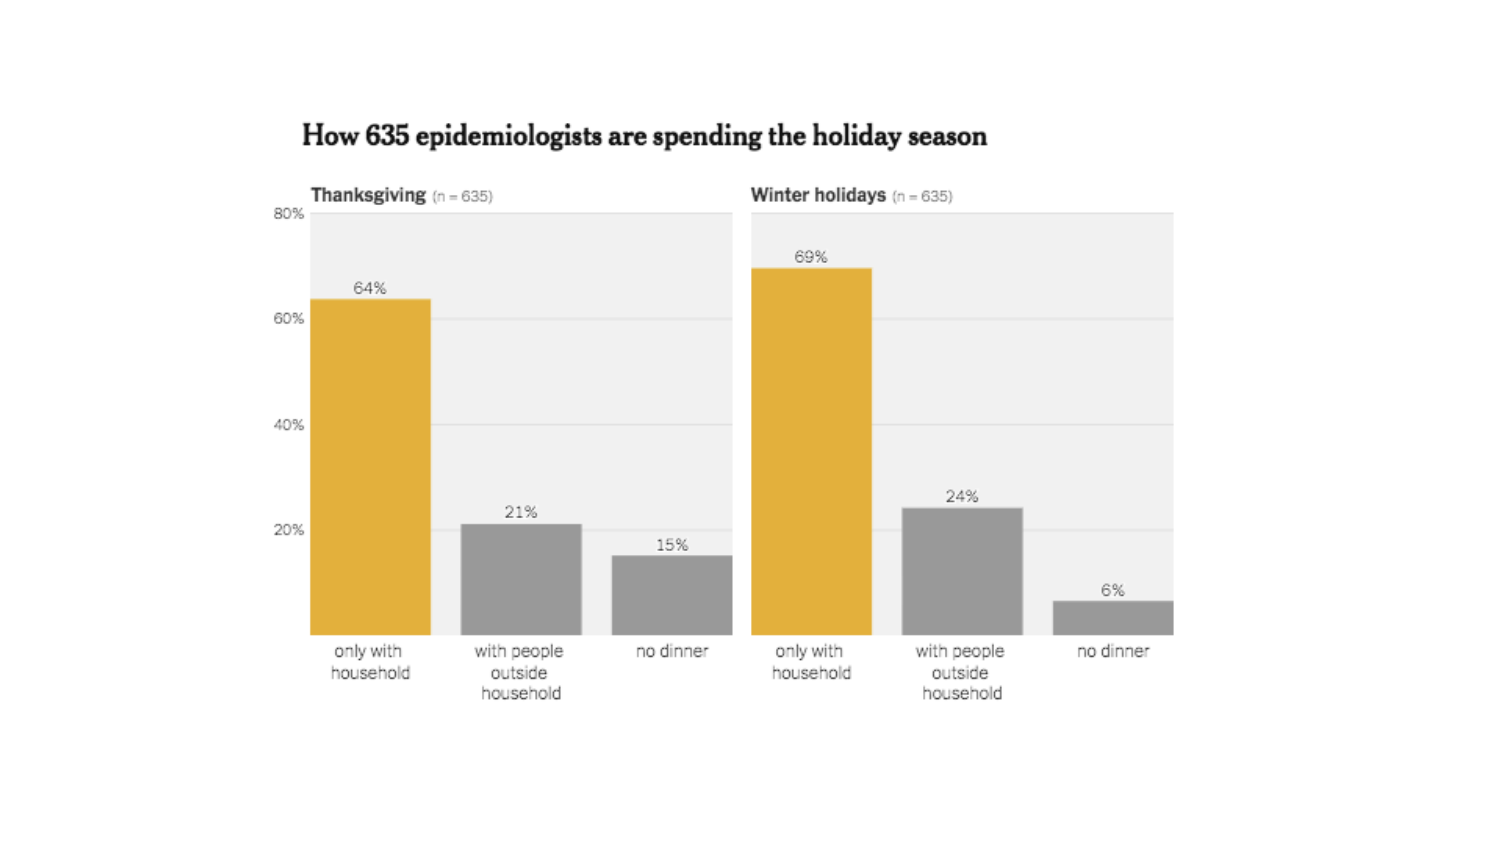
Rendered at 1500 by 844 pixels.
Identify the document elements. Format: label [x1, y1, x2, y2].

picture [226, 86, 1274, 720]
